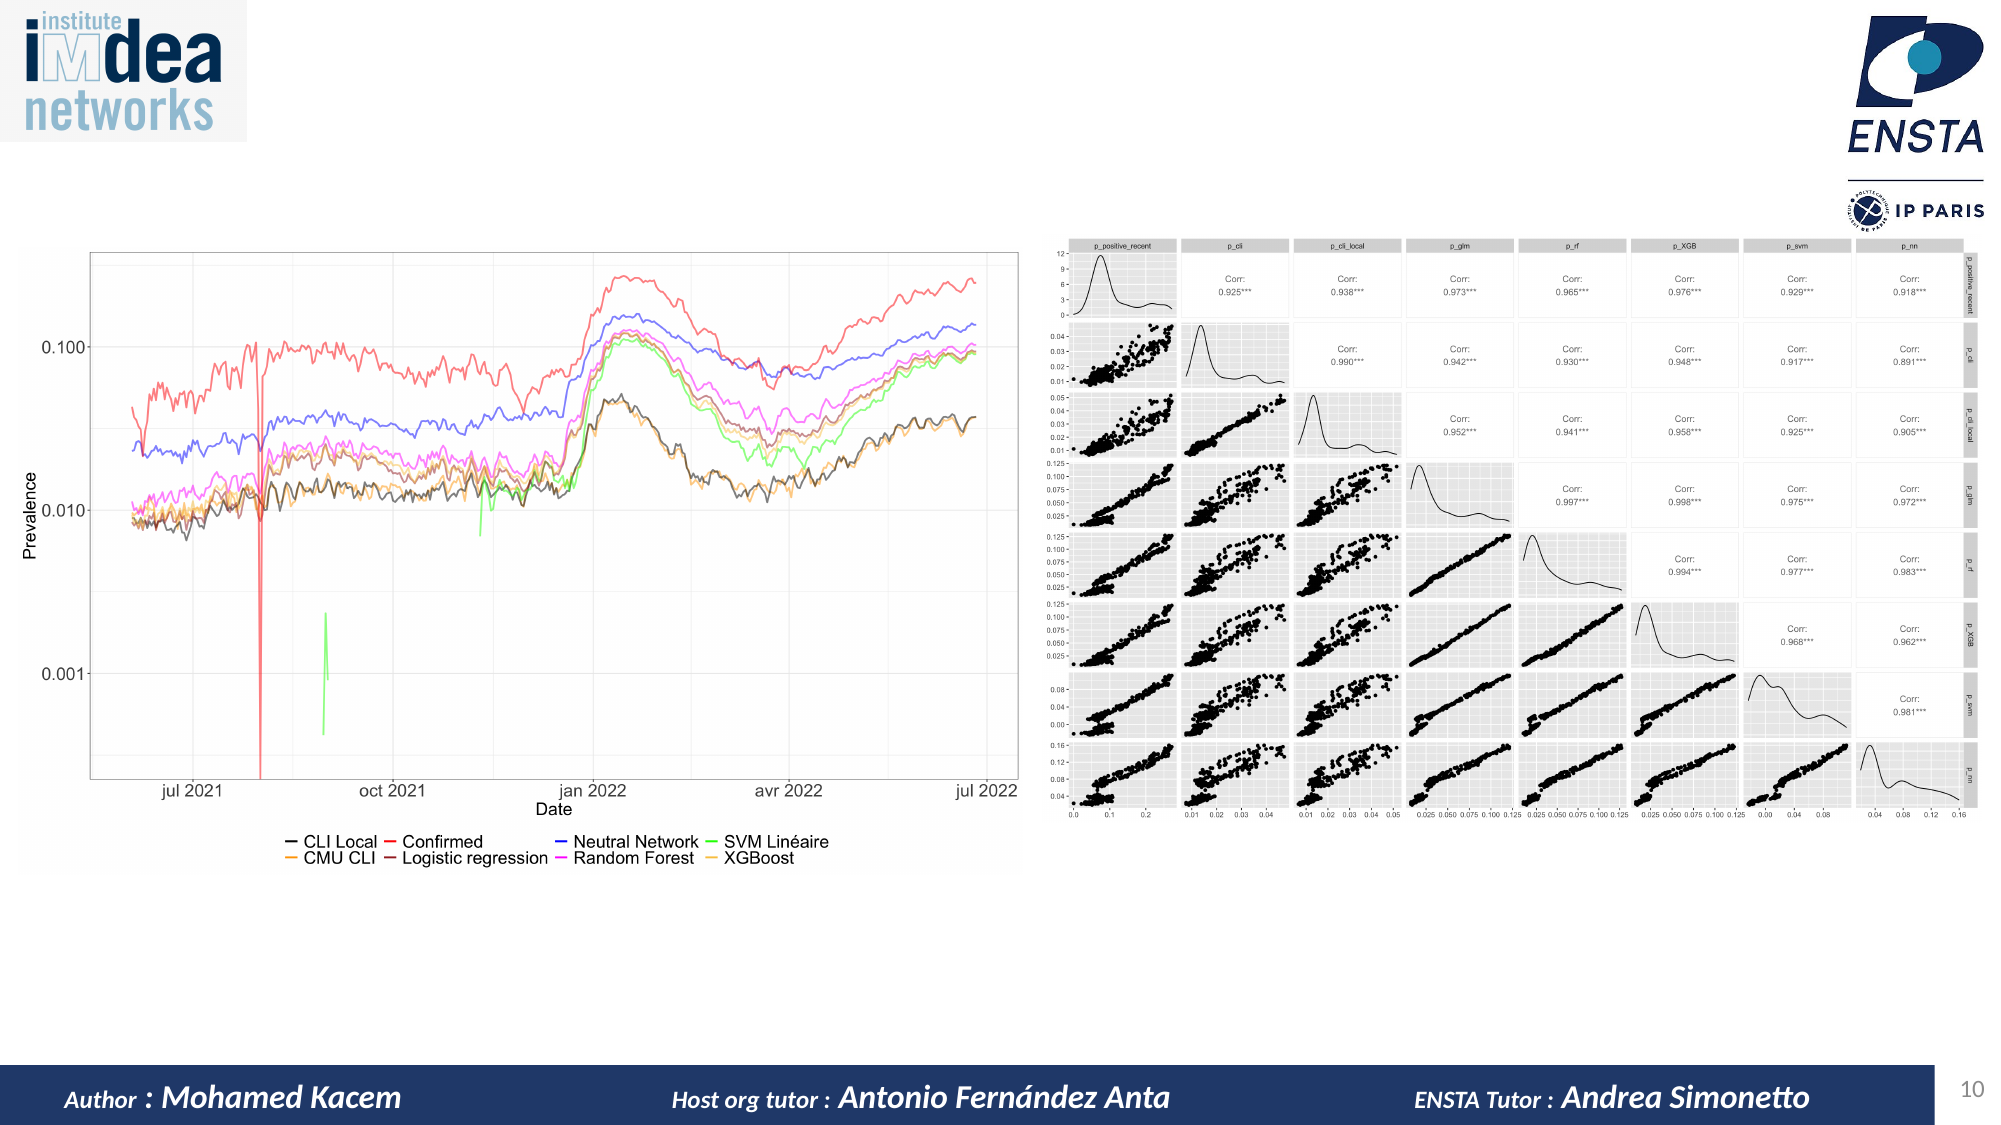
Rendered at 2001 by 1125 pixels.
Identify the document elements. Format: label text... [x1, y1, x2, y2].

picture [18, 247, 1023, 876]
picture [0, 0, 247, 142]
text_box Author : Mohamed Kacem Host org tutor : Antonio Fernández Anta ENSTA Tutor : Andrea Simonetto [0, 1065, 1935, 1125]
picture [1042, 0, 2000, 823]
slide_number 10 [1550, 1057, 2000, 1118]
